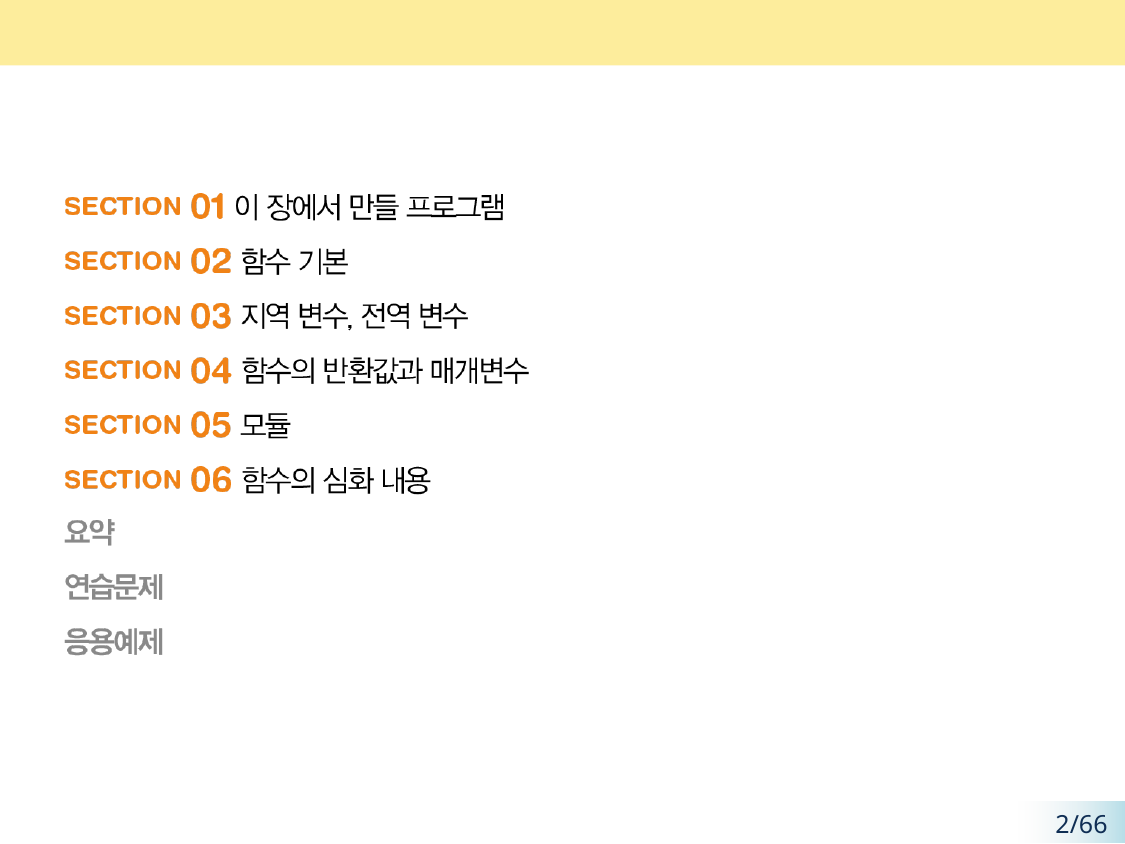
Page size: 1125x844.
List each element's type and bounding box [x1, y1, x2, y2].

picture [36, 177, 552, 717]
